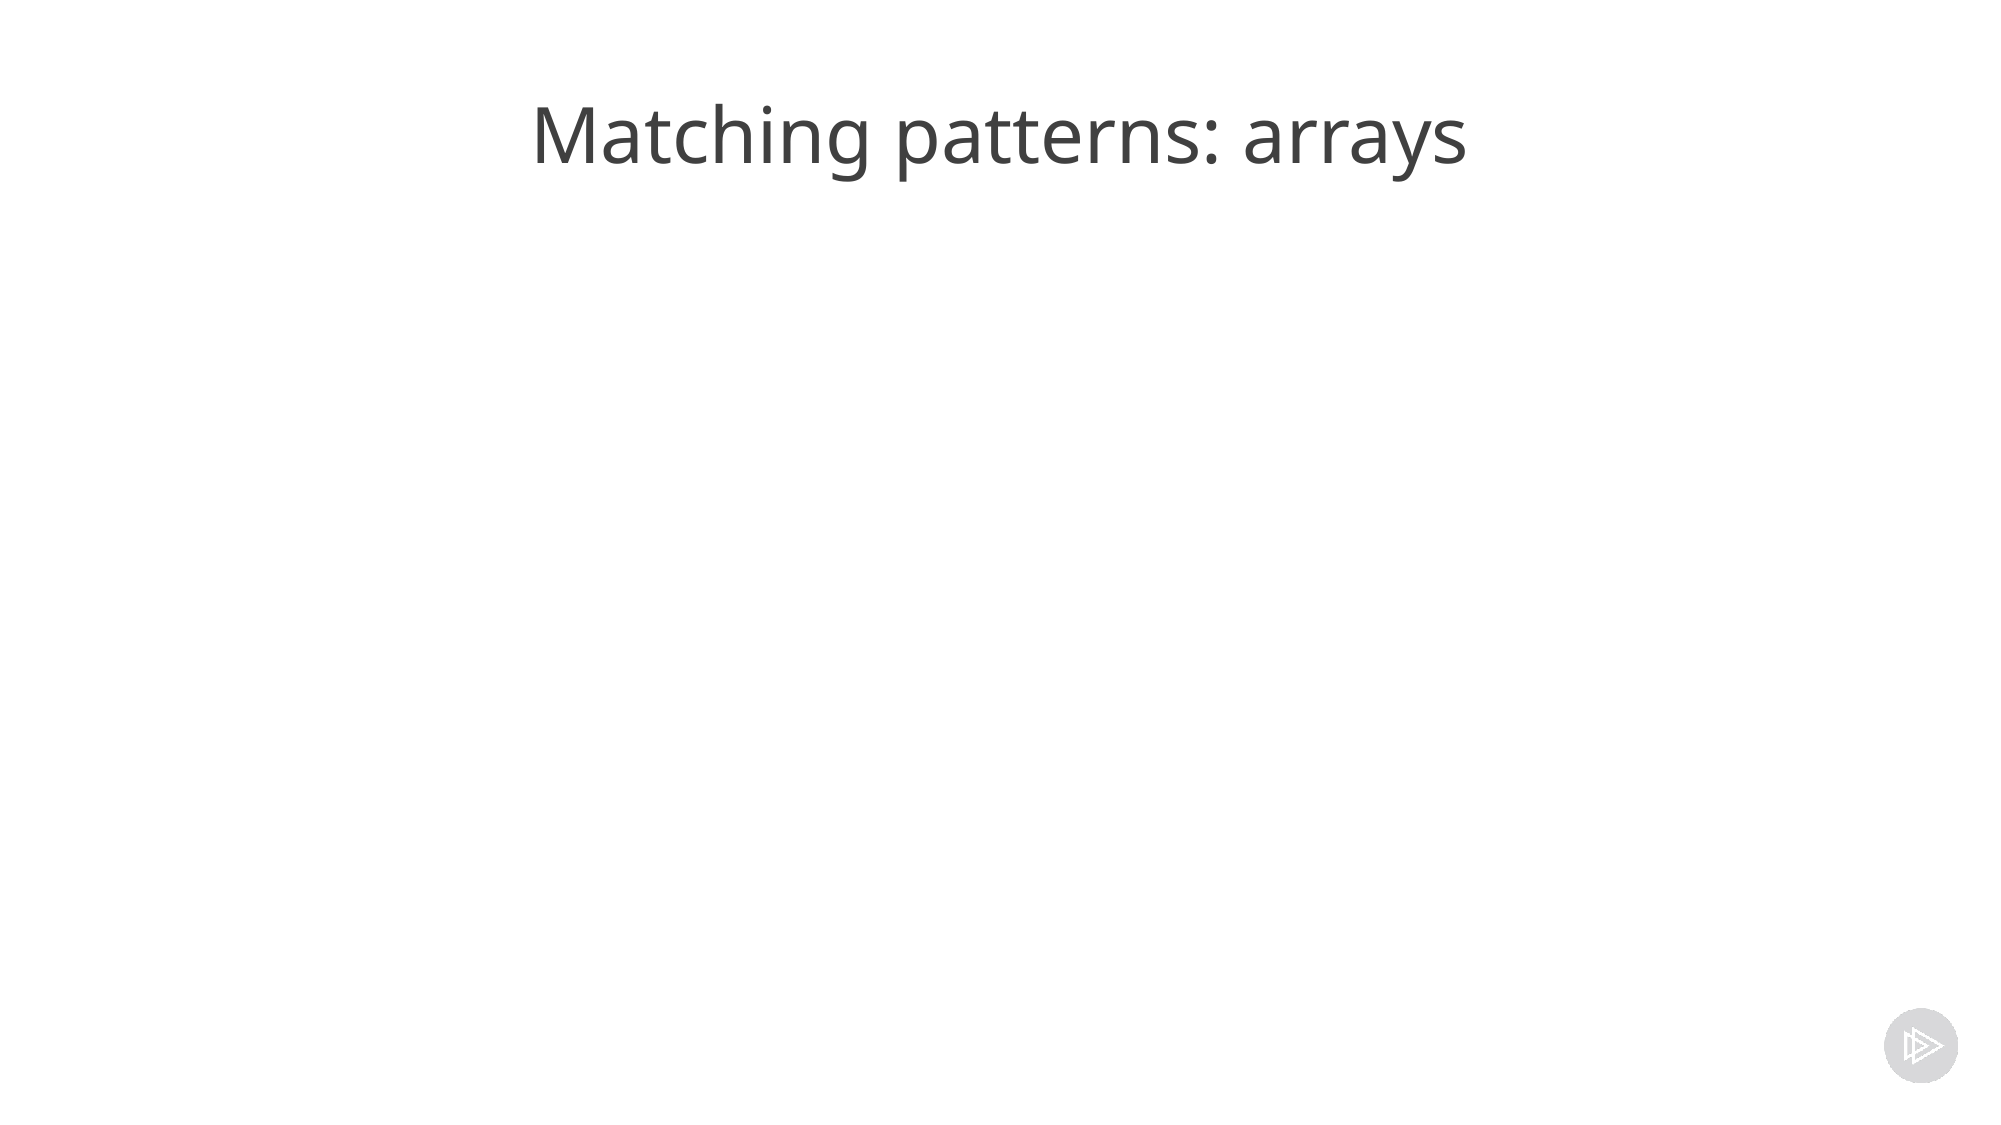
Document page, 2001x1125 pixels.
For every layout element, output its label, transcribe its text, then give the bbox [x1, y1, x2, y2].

title Matching patterns: arrays [137, 93, 1863, 183]
title printf / printfn [1884, 1008, 1958, 1083]
